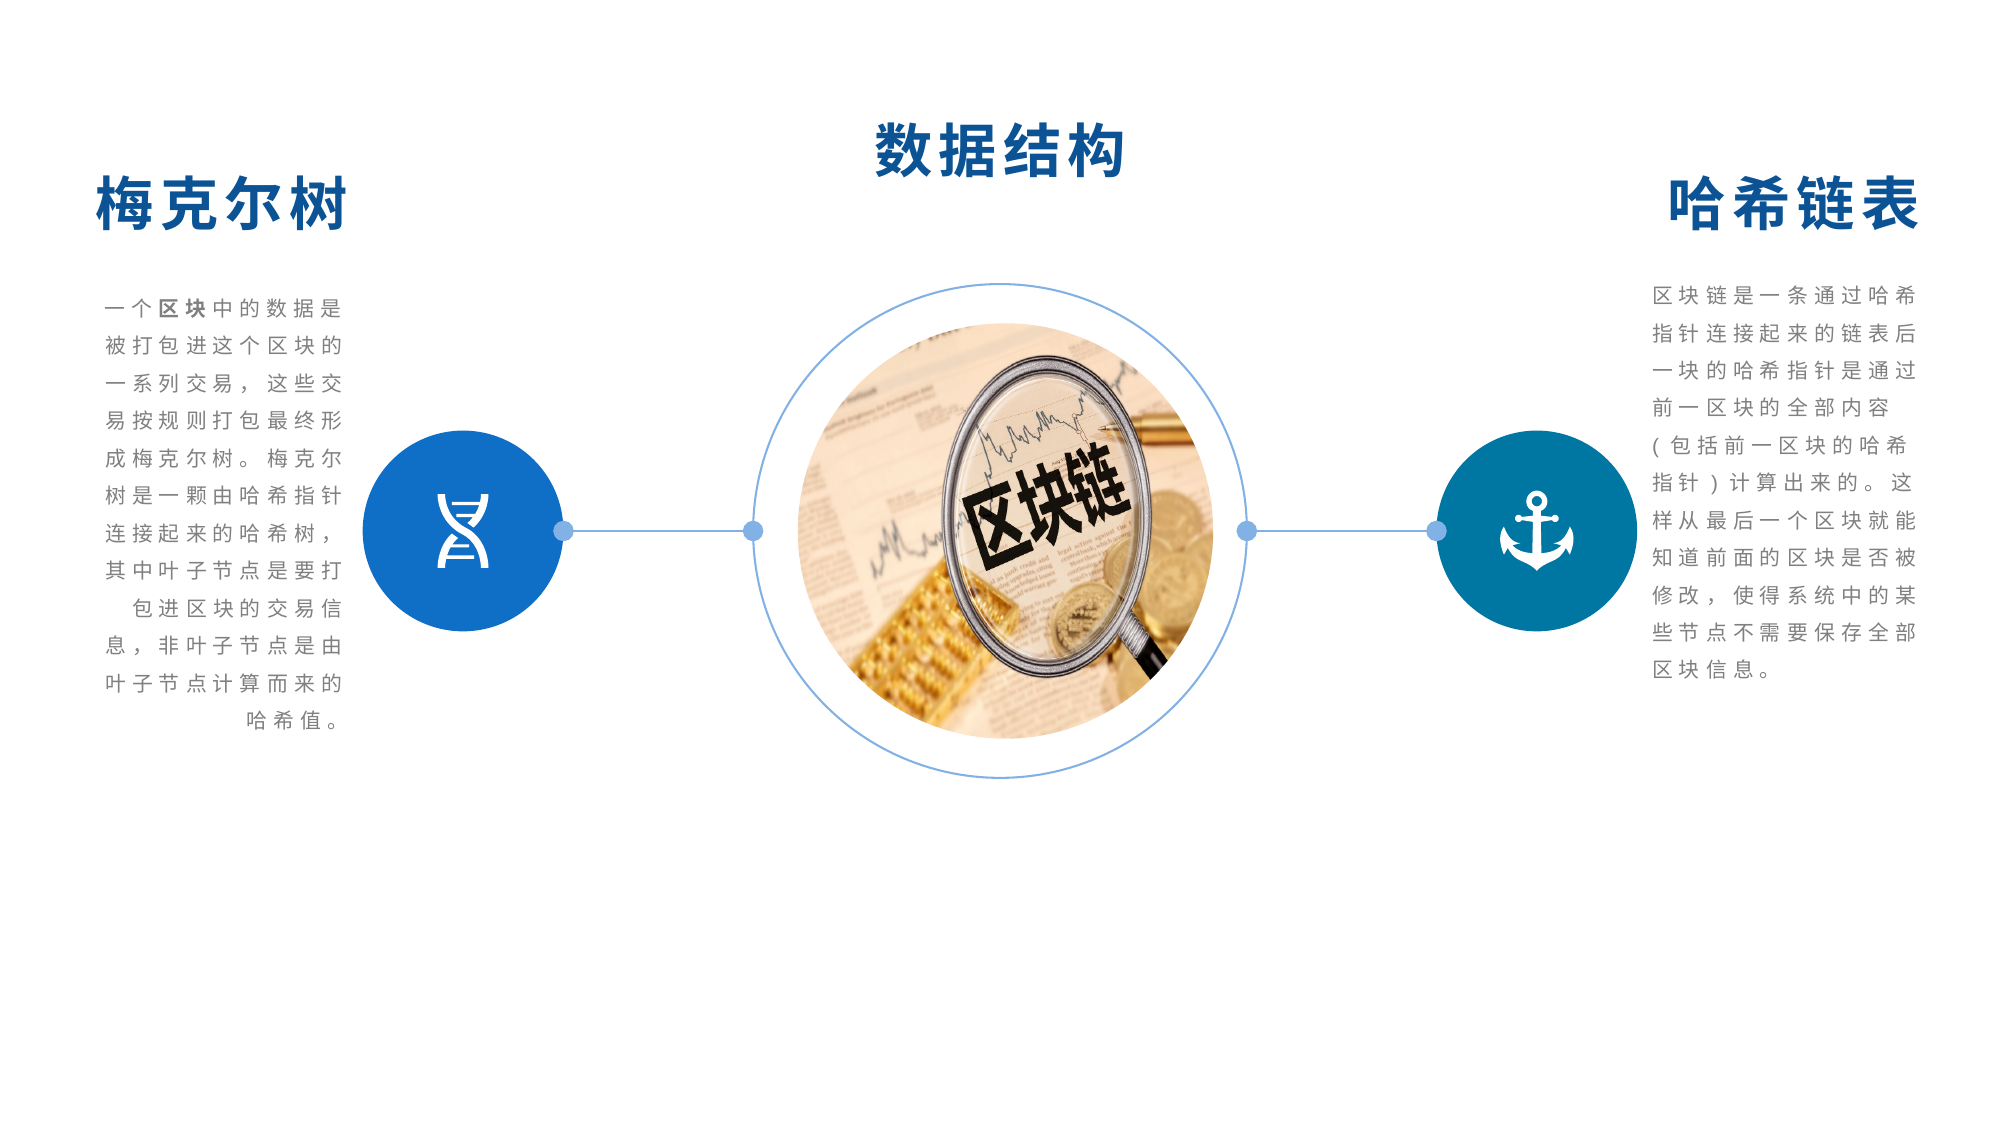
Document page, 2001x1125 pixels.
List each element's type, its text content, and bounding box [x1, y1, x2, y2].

text_box [1214, 405, 1248, 657]
text_box [865, 739, 1135, 779]
text_box [752, 388, 797, 674]
text_box 梅克尔树 [14, 167, 430, 248]
text_box 一个区块中的数据是被打包进这个区块的一系列交易，这些交易按规则打包最终形成梅克尔树。梅克尔树是一颗由哈希指针连接起来的哈希树，其中叶子节点是要打 包进区块的交易信息，非叶子节点是由叶子节点计算而来的哈希值。 [80, 275, 363, 740]
text_box 哈希链表 [1586, 167, 2000, 248]
picture [797, 323, 1214, 739]
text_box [362, 430, 564, 632]
text_box 数据结构 [792, 115, 1208, 285]
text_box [1436, 430, 1638, 632]
text_box 区块链是一条通过哈希指针连接起来的链表后一块的哈希指针是通过前一区块的全部内容(包括前一区块的哈希指针)计算出来的。这样从最后一个区块就能知道前面的区块是否被修改，使得系统中的某些节点不需要保存全部区块信息。 [1637, 262, 1951, 690]
text_box [865, 283, 1135, 323]
